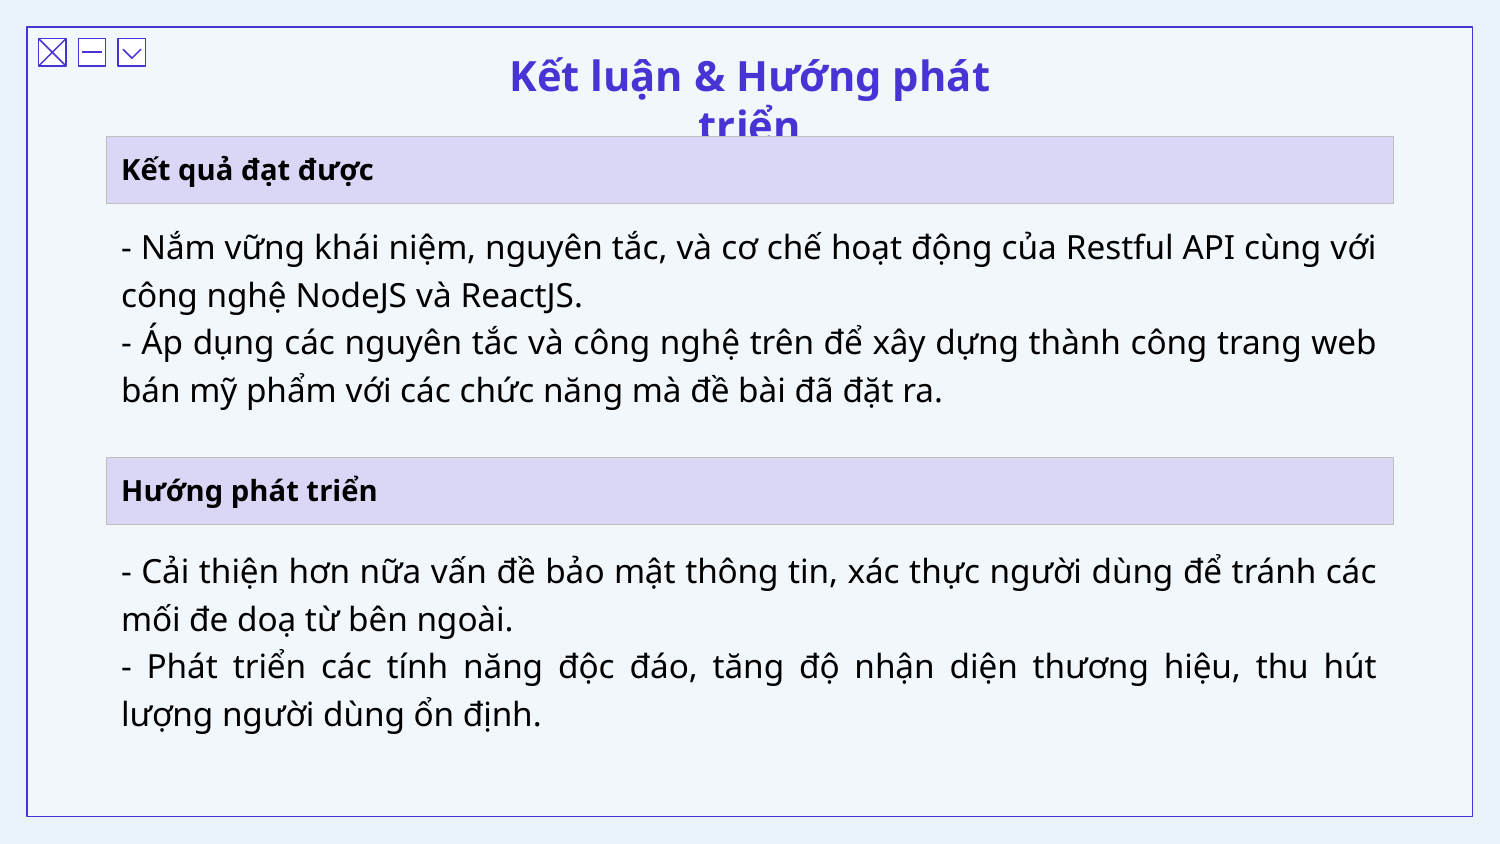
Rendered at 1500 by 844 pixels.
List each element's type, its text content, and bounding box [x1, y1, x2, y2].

text_box - Nắm vững khái niệm, nguyên tắc, và cơ chế hoạt động của Restful API cùng với công nghệ NodeJS và ReactJS. - Áp dụng các nguyên tắc và công nghệ trên để xây dựng thành công trang web bán mỹ phẩm với các chức năng mà đề bài đã đặt ra. [106, 210, 1394, 417]
text_box Hướng phát triển [106, 457, 1394, 525]
text_box - Cải thiện hơn nữa vấn đề bảo mật thông tin, xác thực người dùng để tránh các mối đe doạ từ bên ngoài. - Phát triển các tính năng độc đáo, tăng độ nhận diện thương hiệu, thu hút lượng người dùng ổn định. [106, 534, 1394, 741]
text_box Kết quả đạt được [106, 136, 1394, 204]
title Kết luận & Hướng phát triển [443, 34, 1057, 129]
